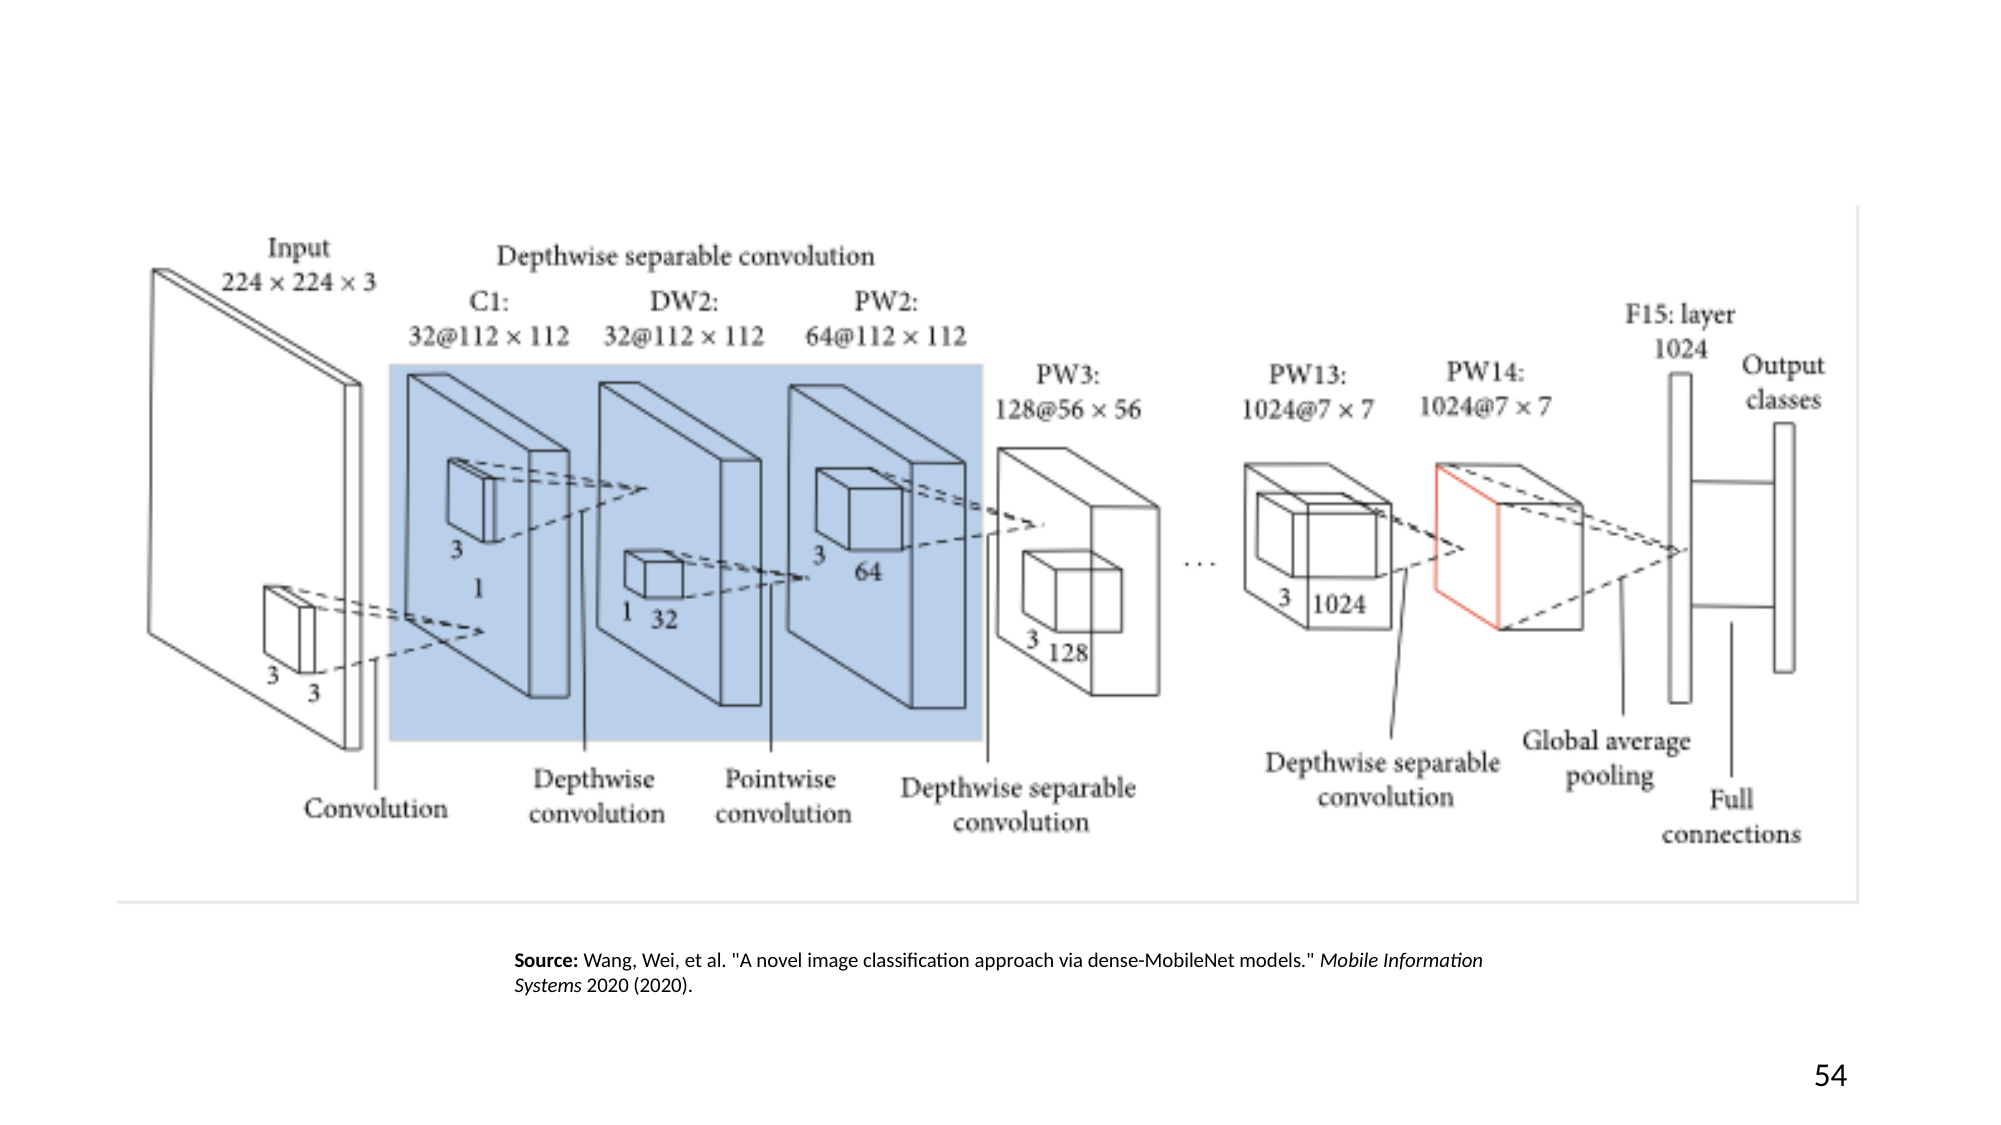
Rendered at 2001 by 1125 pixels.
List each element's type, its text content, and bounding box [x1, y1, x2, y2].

text_box Source: Wang, Wei, et al. "A novel image classification approach via dense-MobileNet models." Mobile Information Systems 2020 (2020). [499, 939, 1501, 1005]
picture [105, 193, 1895, 932]
slide_number 54 [1412, 1042, 1863, 1103]
